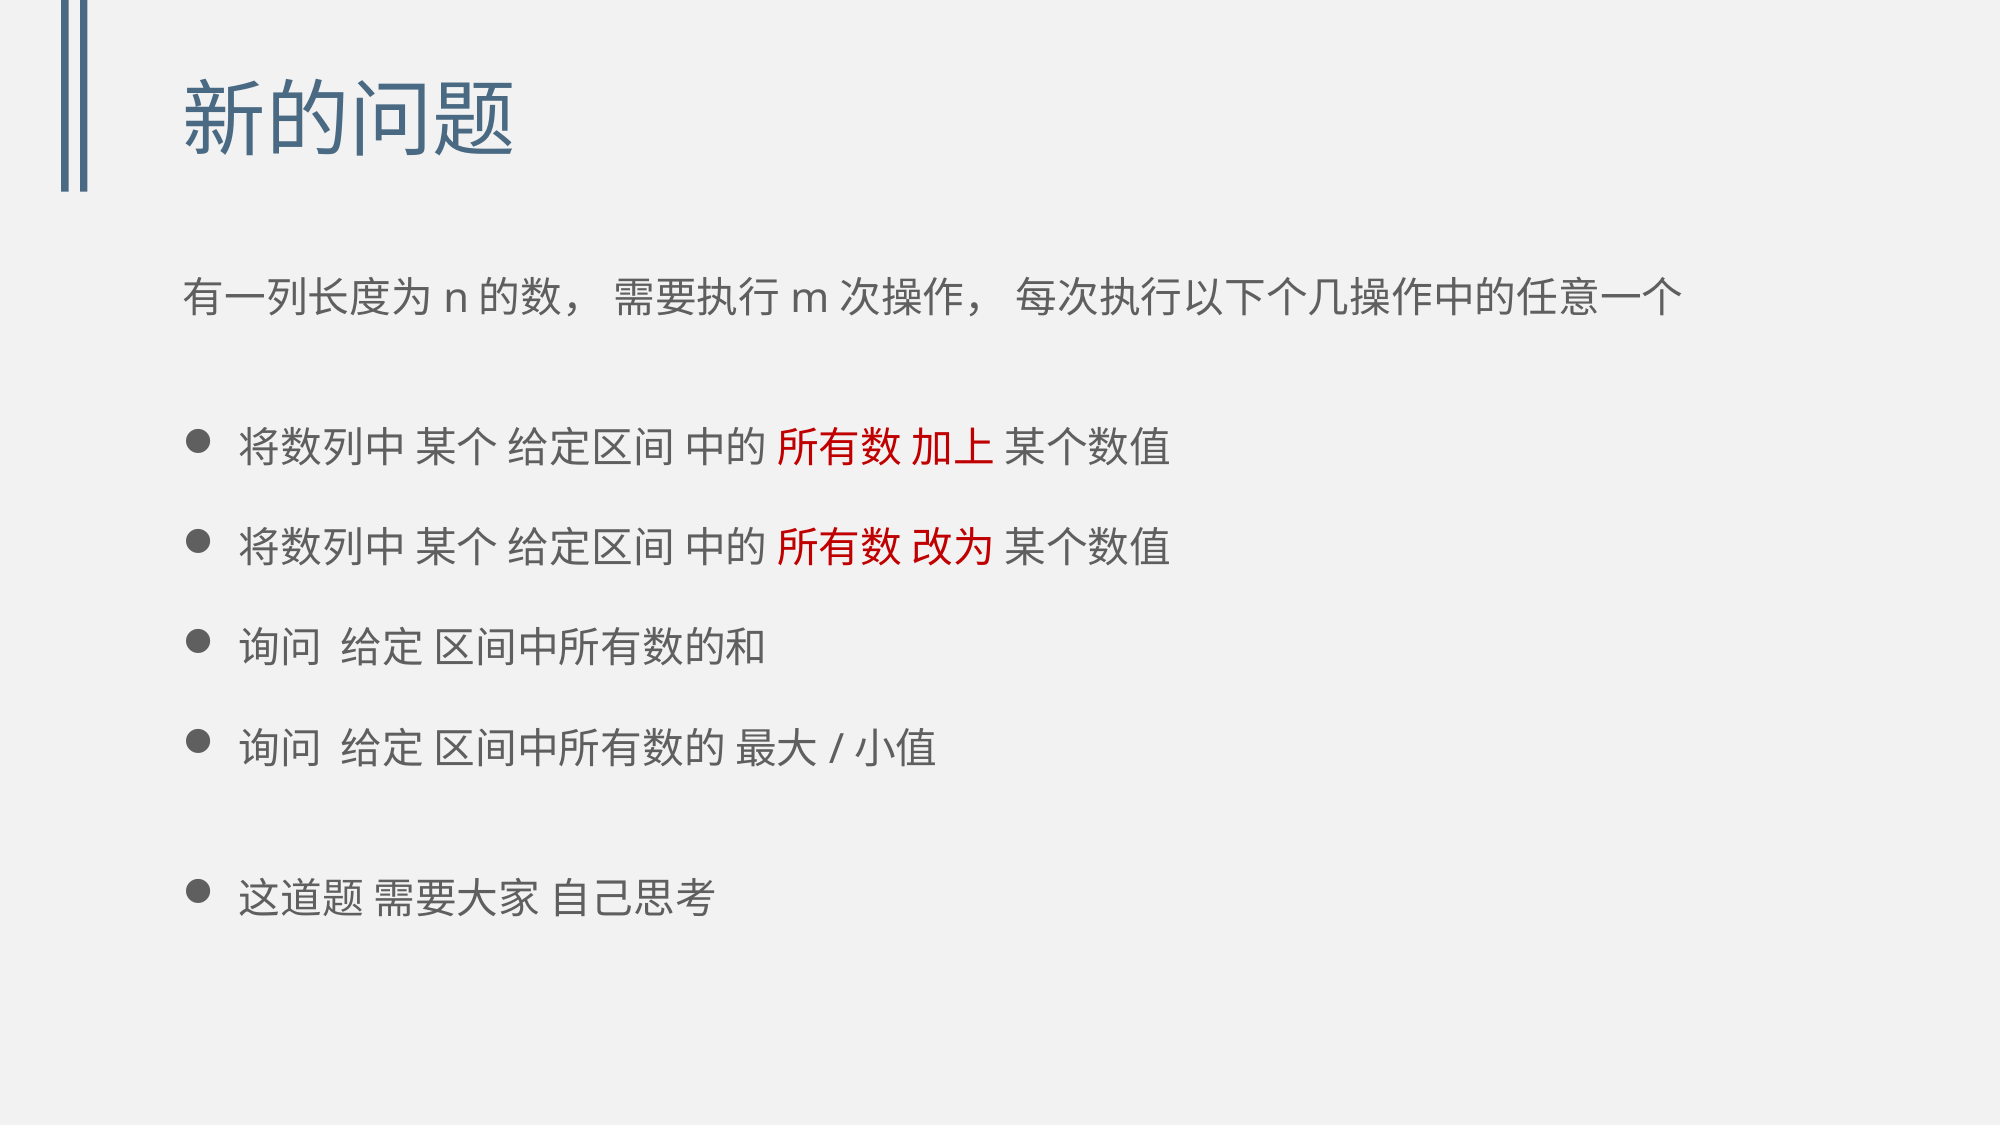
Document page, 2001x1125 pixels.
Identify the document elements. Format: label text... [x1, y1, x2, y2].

title 新的问题 [168, 63, 1893, 182]
text_box 有一列长度为n的数， 需要执行m次操作， 每次执行以下个几操作中的任意一个 将数列中 某个 给定区间 中的 所有数 加上 某个数值 将数列中 某个 给定区间 中的 所有数 改为 某个数值 询问 给定 区间中所有数的和 询问 给定 区间中所有数的 最大/小值 这道题 需要大家 自己思考 [168, 263, 1877, 979]
